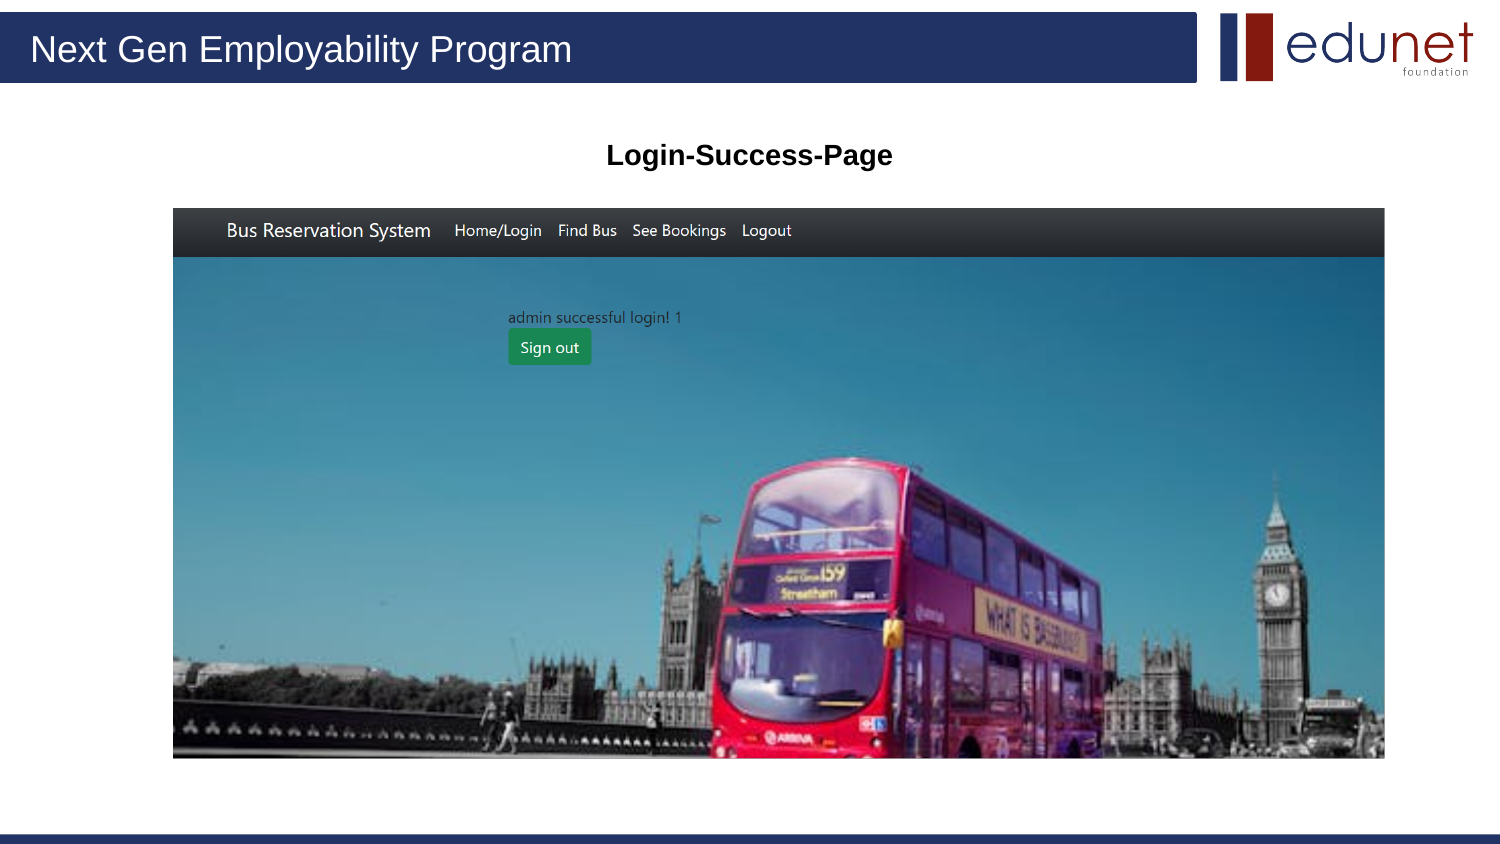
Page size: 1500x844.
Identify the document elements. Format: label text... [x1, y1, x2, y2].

picture [1279, 14, 1482, 83]
picture [172, 207, 1385, 759]
title Login-Success-Page [103, 98, 1397, 208]
